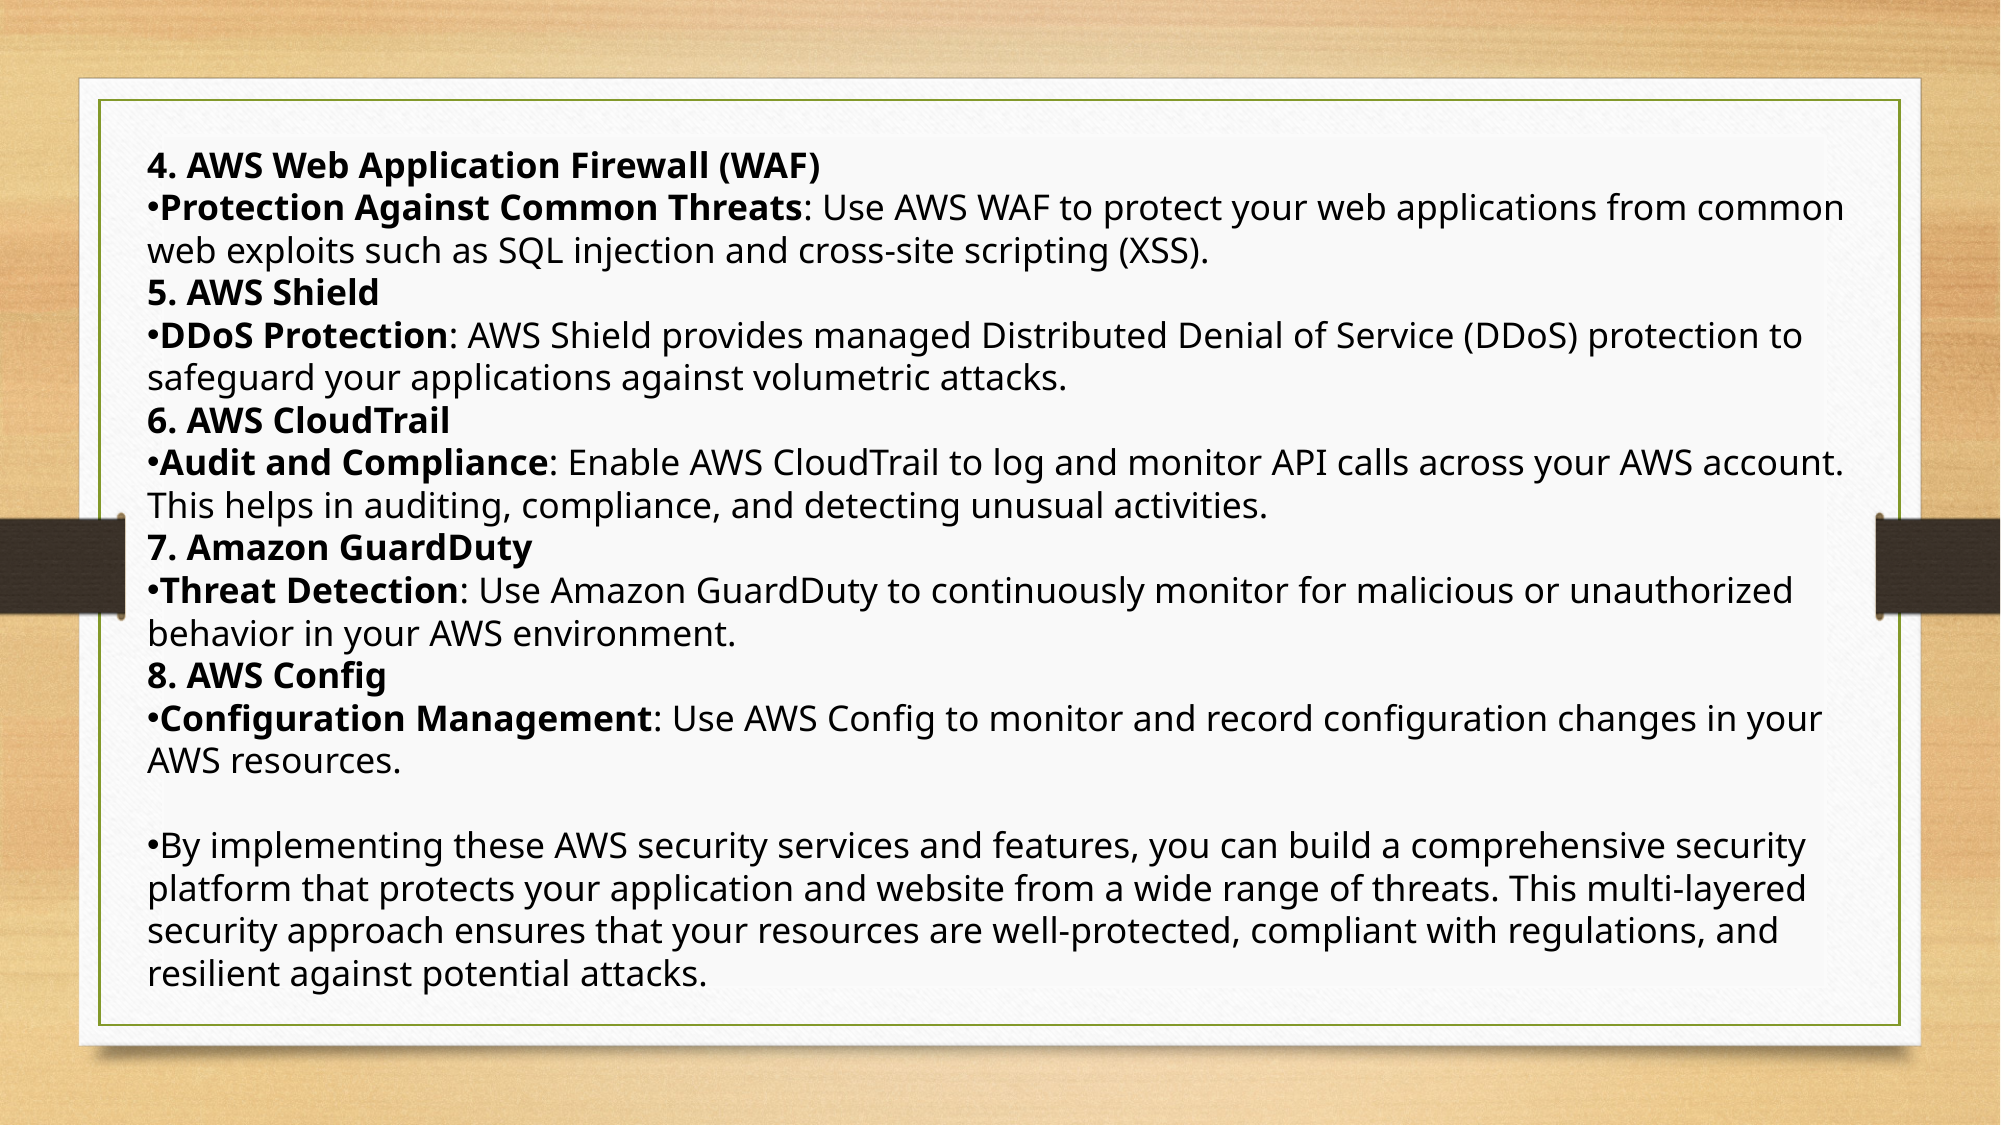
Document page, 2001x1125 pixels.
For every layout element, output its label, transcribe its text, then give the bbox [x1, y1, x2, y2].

text_box 4. AWS Web Application Firewall (WAF) Protection Against Common Threats: Use AWS WAF to protect your web applications from common web exploits such as SQL injection and cross-site scripting (XSS). 5. AWS Shield DDoS Protection: AWS Shield provides managed Distributed Denial of Service (DDoS) protection to safeguard your applications against volumetric attacks. 6. AWS CloudTrail Audit and Compliance: Enable AWS CloudTrail to log and monitor API calls across your AWS account. This helps in auditing, compliance, and detecting unusual activities. 7. Amazon GuardDuty Threat Detection: Use Amazon GuardDuty to continuously monitor for malicious or unauthorized behavior in your AWS environment. 8. AWS Config Configuration Management: Use AWS Config to monitor and record configuration changes in your AWS resources. By implementing these AWS security services and features, you can build a comprehensive security platform that protects your application and website from a wide range of threats. This multi-layered security approach ensures that your resources are well-protected, compliant with regulations, and resilient against potential attacks. [132, 135, 1888, 1086]
picture [0, 0, 2001, 1125]
